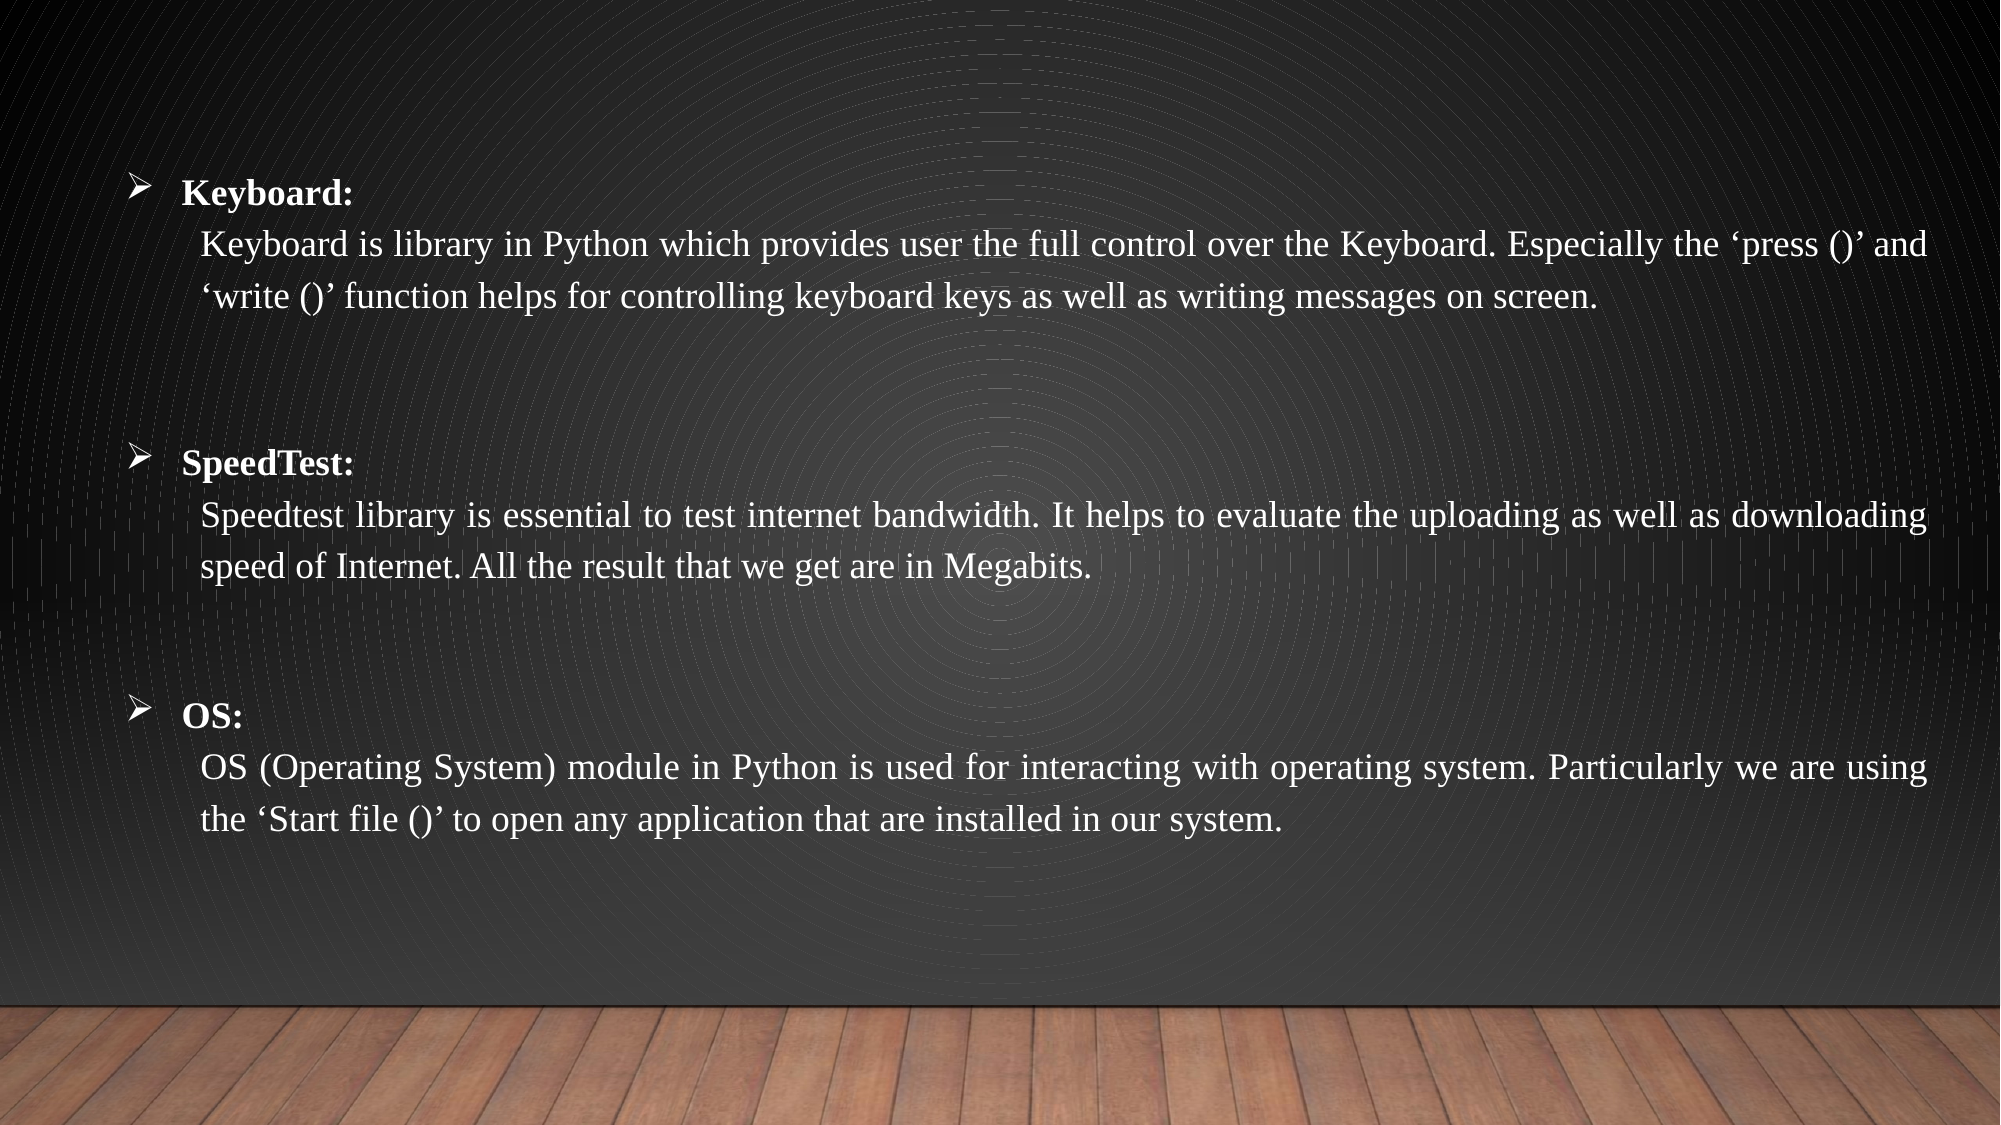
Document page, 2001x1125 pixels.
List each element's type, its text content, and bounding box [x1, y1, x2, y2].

text_box Keyboard: Keyboard is library in Python which provides user the full control over the Keyboard. Especially the ‘press ()’ and ‘write ()’ function helps for controlling keyboard keys as well as writing messages on screen. [110, 153, 1945, 324]
picture [0, 1005, 2000, 1125]
text_box SpeedTest: Speedtest library is essential to test internet bandwidth. It helps to evaluate the uploading as well as downloading speed of Internet. All the result that we get are in Megabits. OS: OS (Operating System) module in Python is used for interacting with operating system. Particularly we are using the ‘Start file ()’ to open any application that are installed in our system. [110, 423, 1945, 847]
